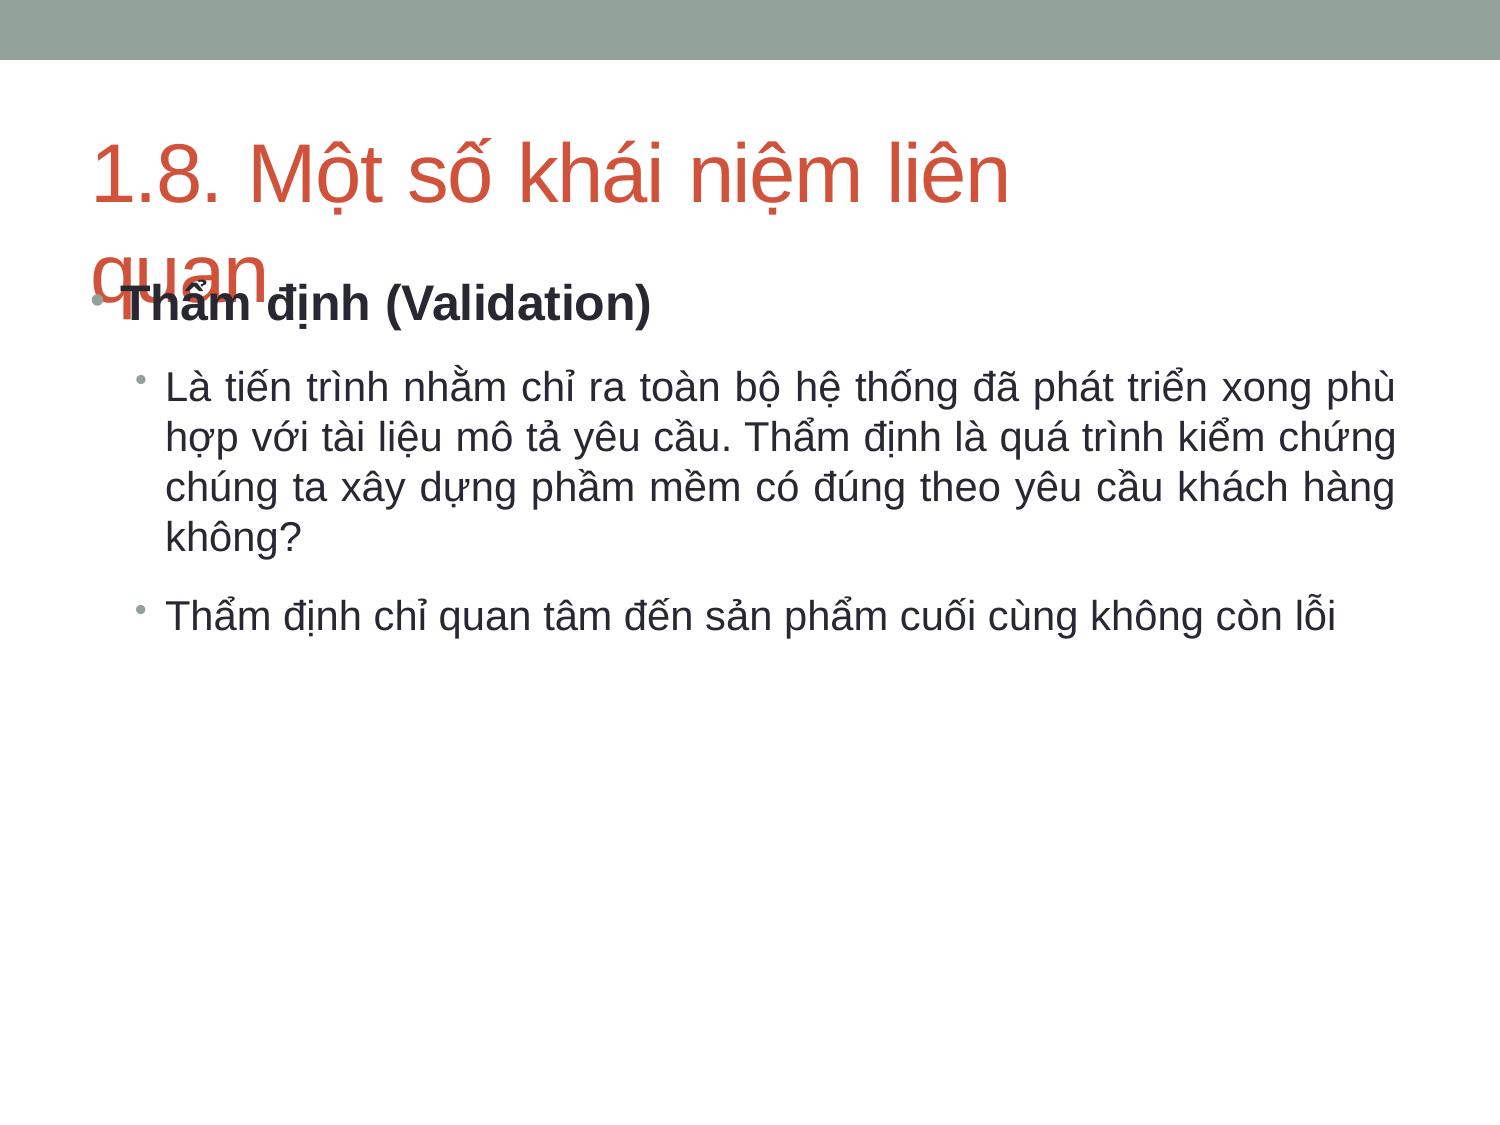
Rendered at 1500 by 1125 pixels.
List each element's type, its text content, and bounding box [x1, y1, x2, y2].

title 1.8. Một số khái niệm liên quan [87, 116, 1185, 267]
text_box Thẩm định (Validation) Là tiến trình nhằm chỉ ra toàn bộ hệ thống đã phát triển xong phù hợp với tài liệu mô tả yêu cầu. Thẩm định là quá trình kiểm chứng chúng ta xây dựng phầm mềm có đúng theo yêu cầu khách hàng không? Thẩm định chỉ quan tâm đến sản phẩm cuối cùng không còn lỗi [85, 267, 1413, 640]
